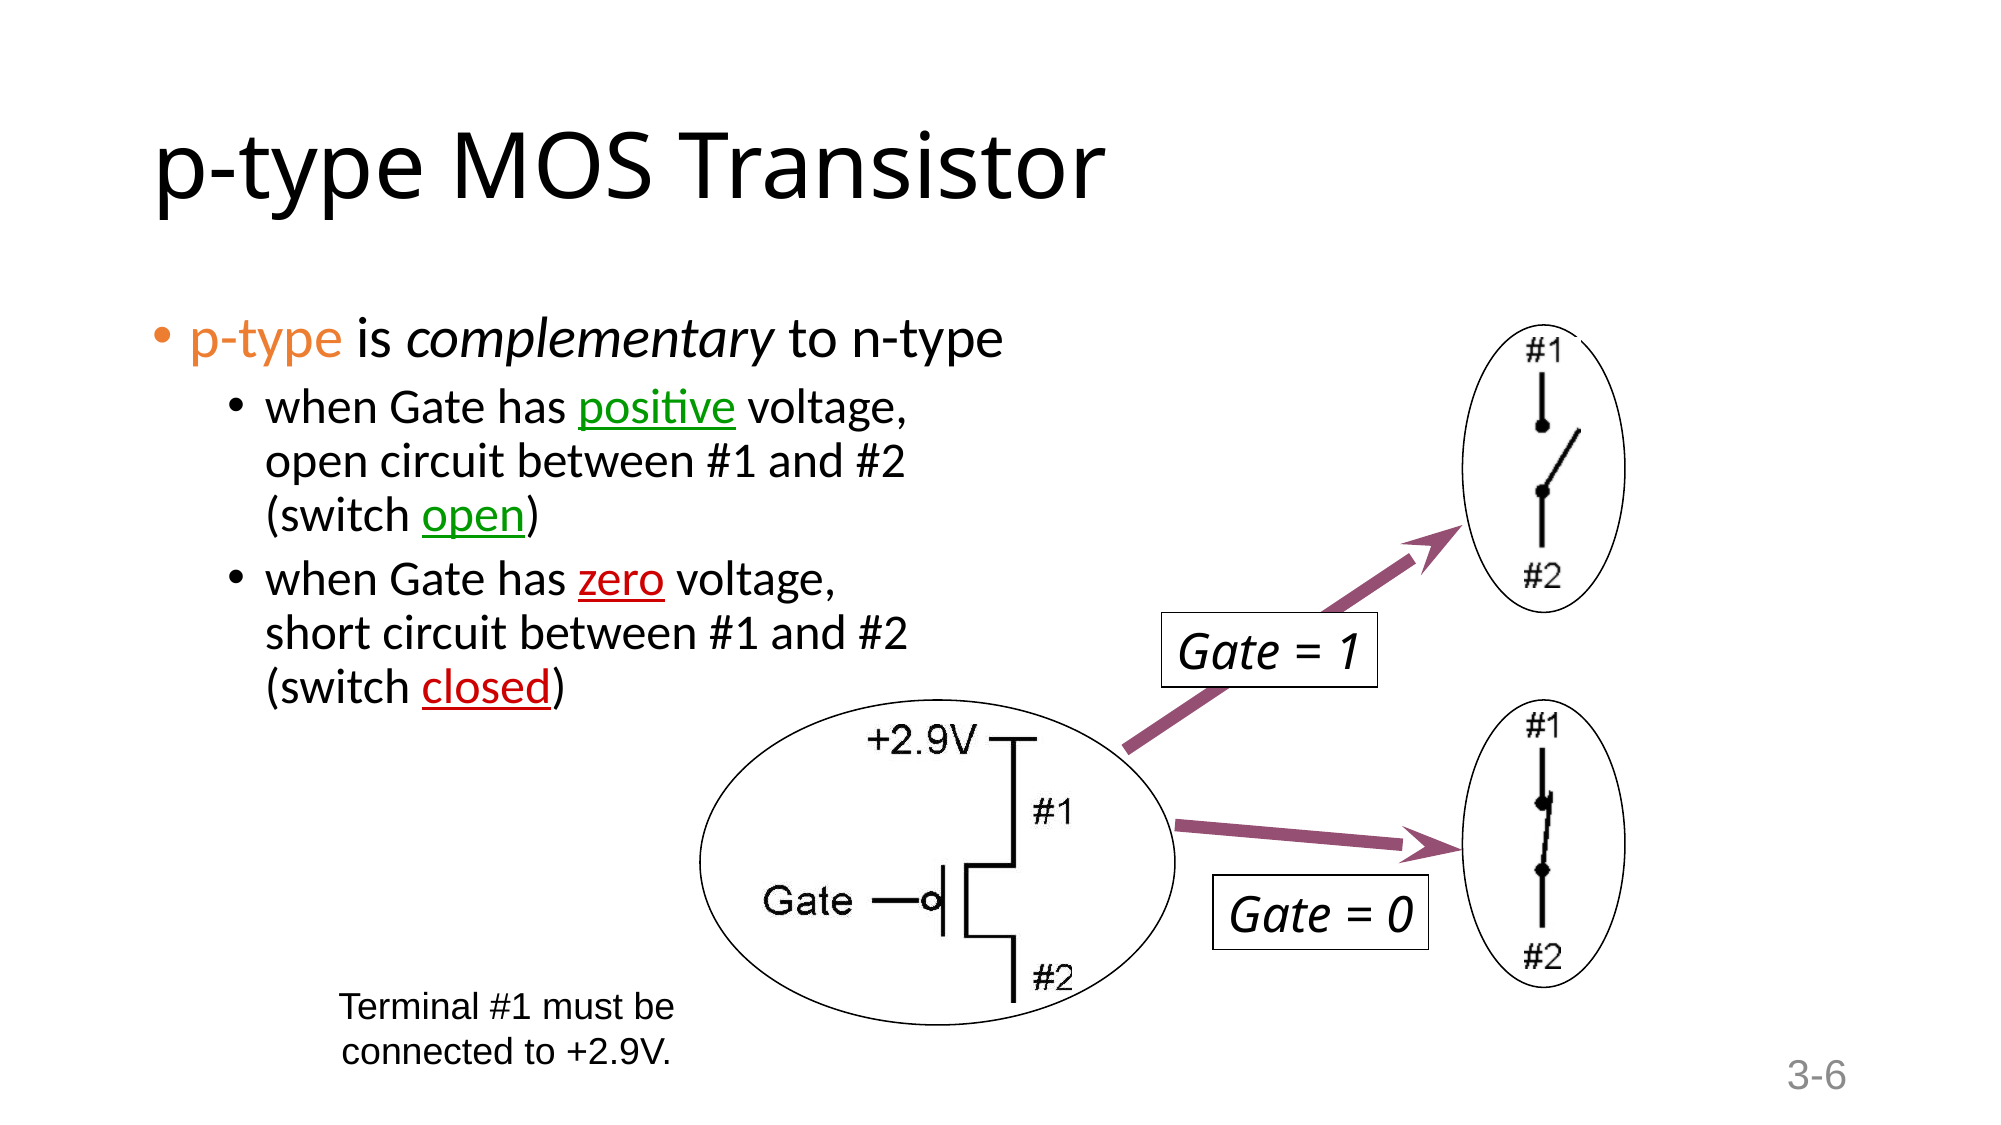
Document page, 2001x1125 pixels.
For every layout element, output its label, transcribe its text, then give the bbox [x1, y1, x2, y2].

text_box Gate = 0 [1212, 874, 1429, 950]
text_box [813, 699, 1062, 724]
list p-type is complementary to n-type when Gate has positive voltage, open circuit between #1 and #2 (switch open) when Gate has zero voltage, short circuit between #1 and #2 (switch closed) [137, 299, 1863, 1014]
text_box [1441, 842, 1462, 855]
picture [1524, 712, 1561, 969]
text_box Terminal #1 must be connected to +2.9V. [323, 974, 691, 1080]
text_box [1462, 699, 1625, 988]
title p-type MOS Transistor [137, 59, 1863, 278]
text_box Gate = 1 [1161, 612, 1378, 688]
picture [762, 724, 1072, 1003]
text_box [1441, 525, 1463, 542]
text_box [1462, 324, 1625, 613]
text_box [818, 1003, 1057, 1025]
picture [1524, 337, 1581, 588]
text_box [1072, 728, 1175, 997]
text_box [699, 752, 762, 972]
slide_number 3-6 [1412, 1042, 1863, 1103]
